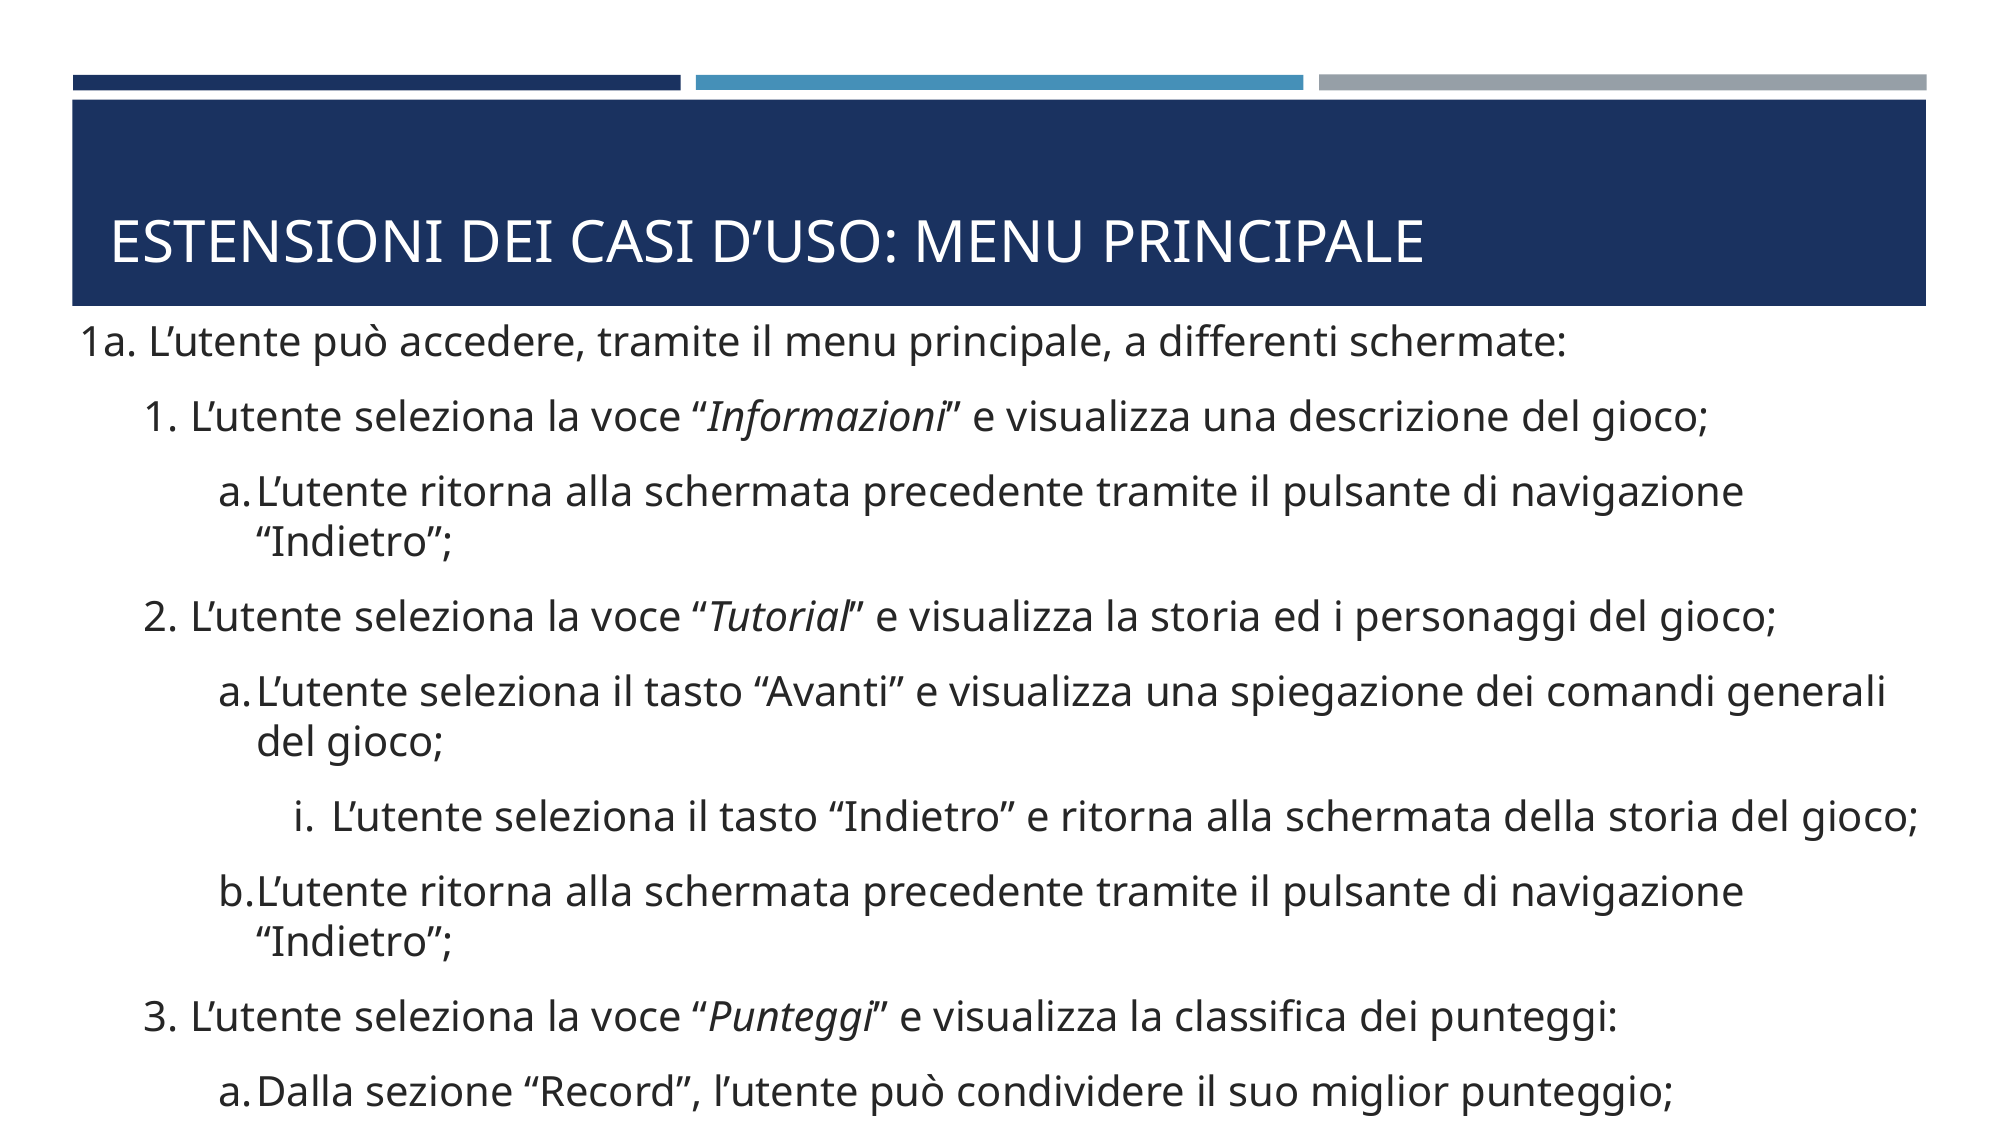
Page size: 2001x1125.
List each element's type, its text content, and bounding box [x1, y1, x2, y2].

text_box 1a. L’utente può accedere, tramite il menu principale, a differenti schermate: L’utente seleziona la voce “Informazioni” e visualizza una descrizione del gioco; L’utente ritorna alla schermata precedente tramite il pulsante di navigazione “Indietro”; L’utente seleziona la voce “Tutorial” e visualizza la storia ed i personaggi del gioco; L’utente seleziona il tasto “Avanti” e visualizza una spiegazione dei comandi generali del gioco; L’utente seleziona il tasto “Indietro” e ritorna alla schermata della storia del gioco; L’utente ritorna alla schermata precedente tramite il pulsante di navigazione “Indietro”; L’utente seleziona la voce “Punteggi” e visualizza la classifica dei punteggi: Dalla sezione “Record”, l’utente può condividere il suo miglior punteggio; Dalla sezione “Ultimo punteggio”, può condividere il suo ultimo punteggio; L’utente ritorna alla schermata precedente tramite il pulsante di navigazione “Indietro”; [53, 306, 1945, 1125]
title Estensioni dei casi d’uso: menu principale [94, 119, 1904, 282]
